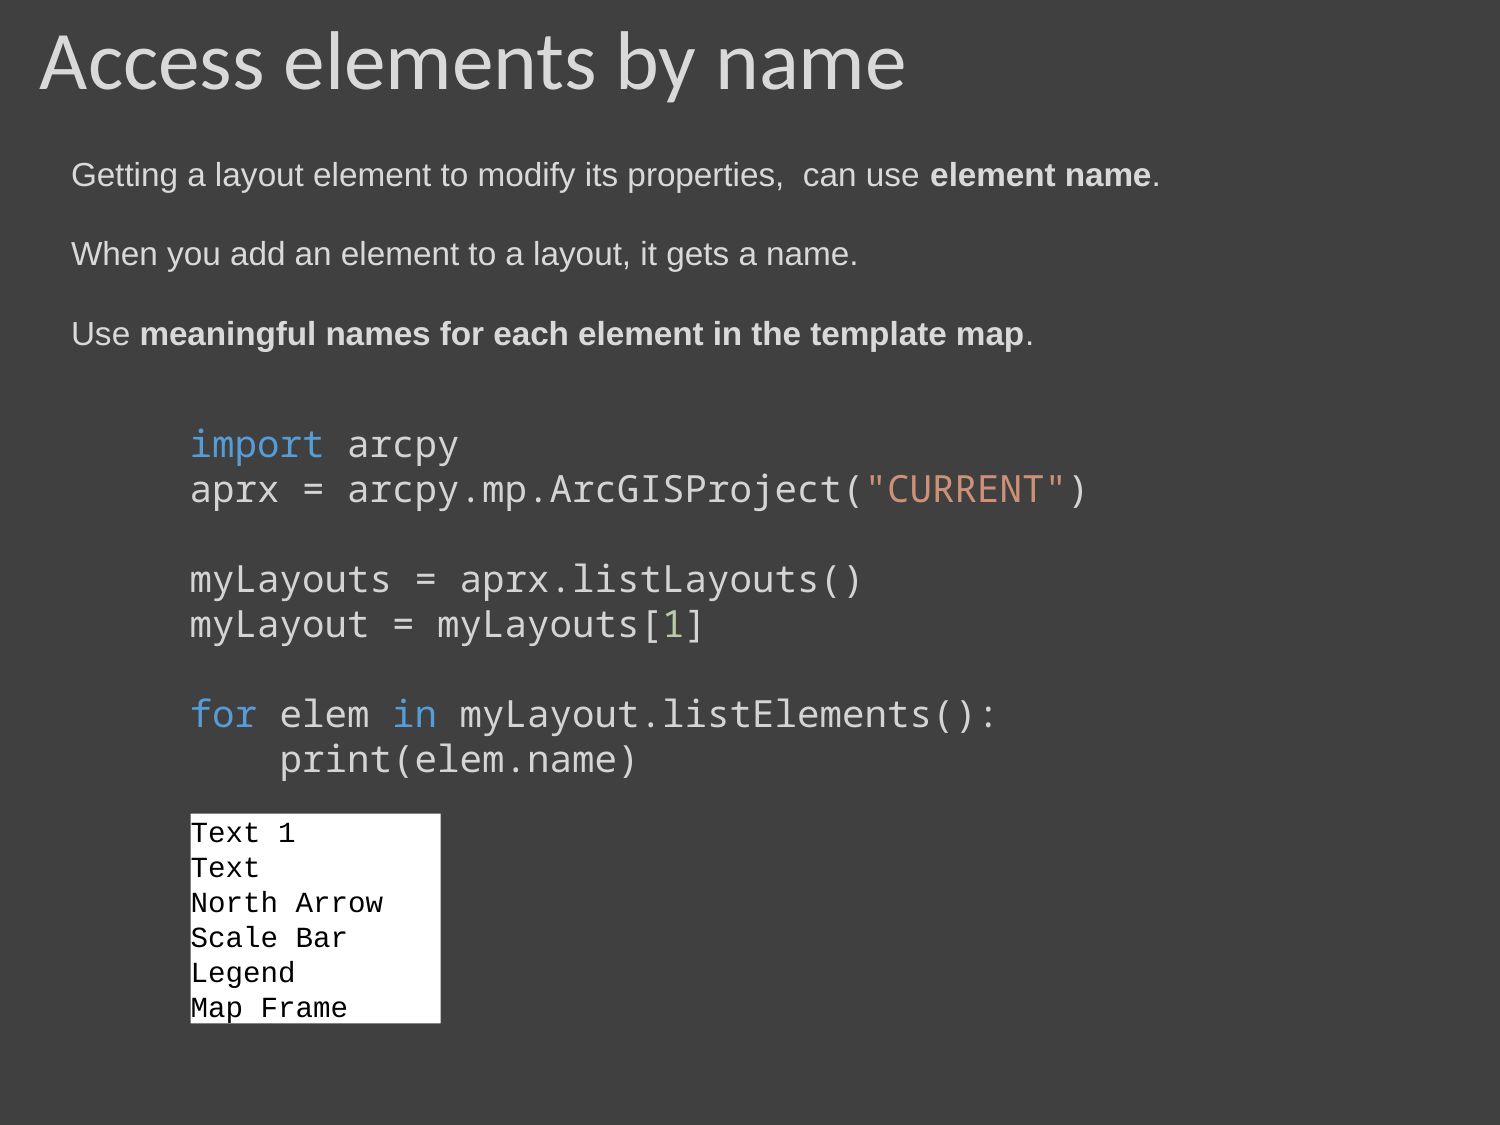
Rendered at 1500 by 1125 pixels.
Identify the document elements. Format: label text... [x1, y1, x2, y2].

text_box Text 1 Text North Arrow Scale Bar Legend Map Frame [190, 813, 441, 1024]
list [24, 149, 1450, 1038]
text_box import arcpy aprx = arcpy.mp.ArcGISProject("CURRENT") myLayouts = aprx.listLayouts() myLayout = myLayouts[1] for elem in myLayout.listElements(): print(elem.name) [174, 412, 1375, 788]
text_box Getting a layout element to modify its properties, can use element name. When you add an element to a layout, it gets a name. Use meaningful names for each element in the template map. [56, 145, 1469, 360]
title Access elements by name [24, 24, 1338, 100]
